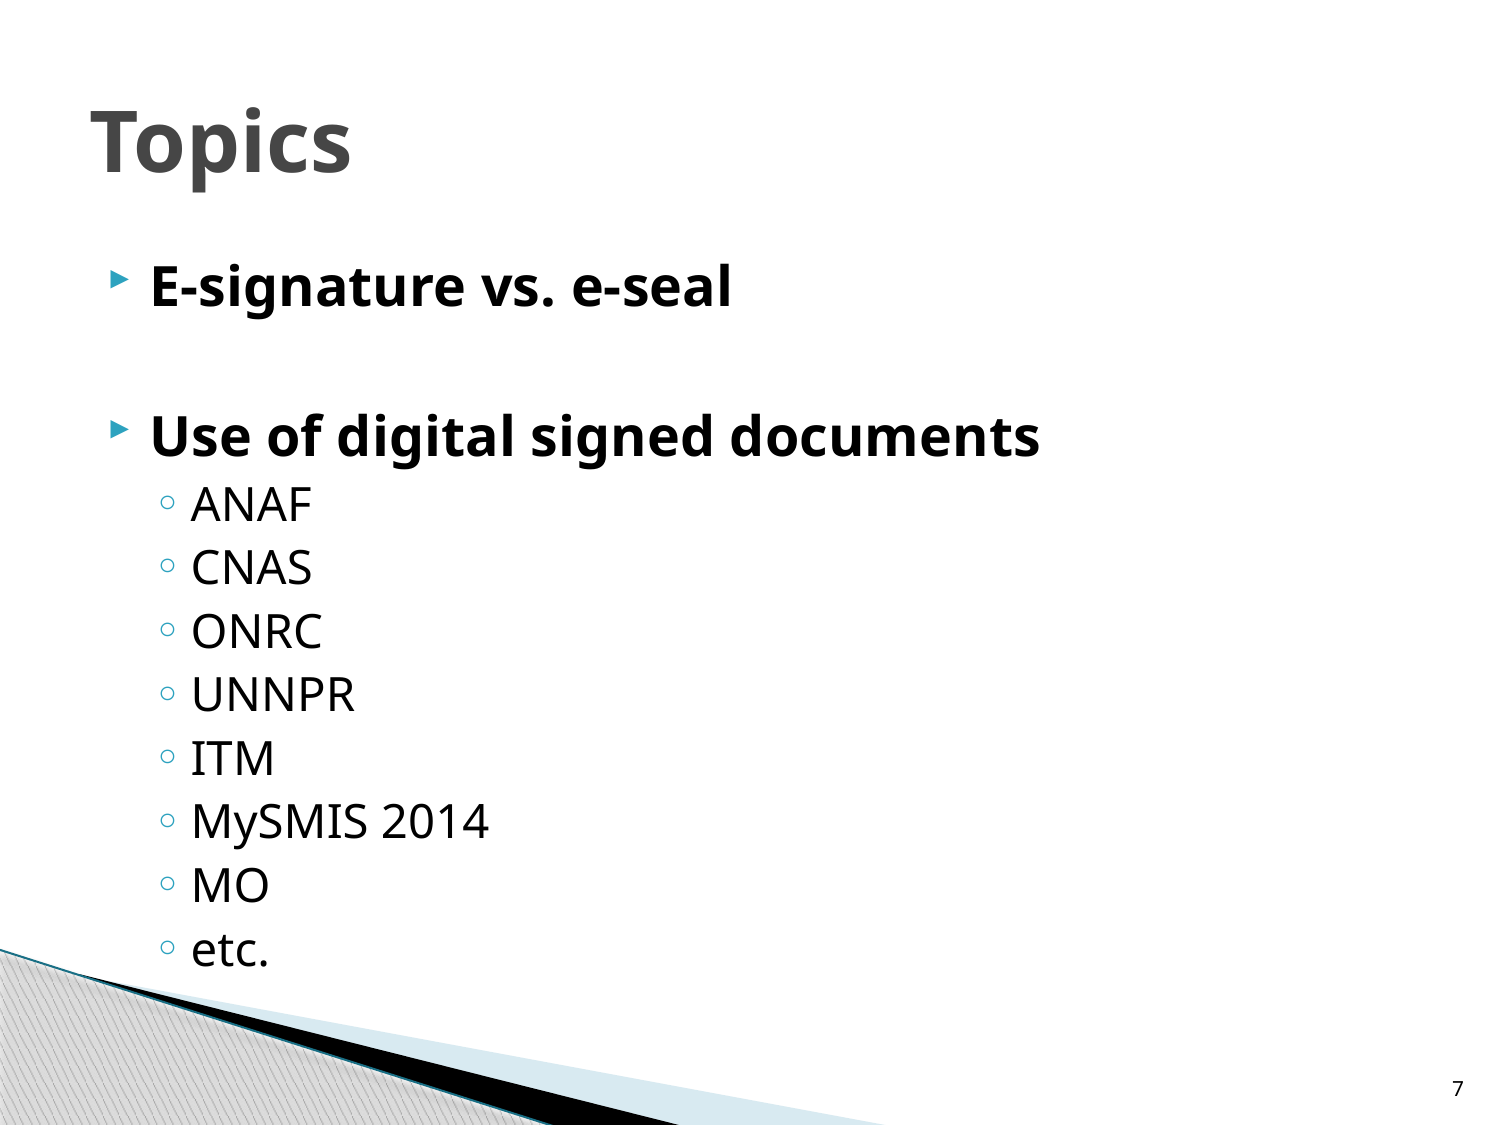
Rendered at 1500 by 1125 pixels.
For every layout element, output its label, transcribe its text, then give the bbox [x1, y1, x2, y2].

list E-signature vs. e-seal Use of digital signed documents ANAF CNAS ONRC UNNPR ITM MySMIS 2014 MO etc. [75, 243, 1425, 986]
slide_number 7 [1418, 1051, 1479, 1112]
title Topics [75, 45, 1425, 233]
